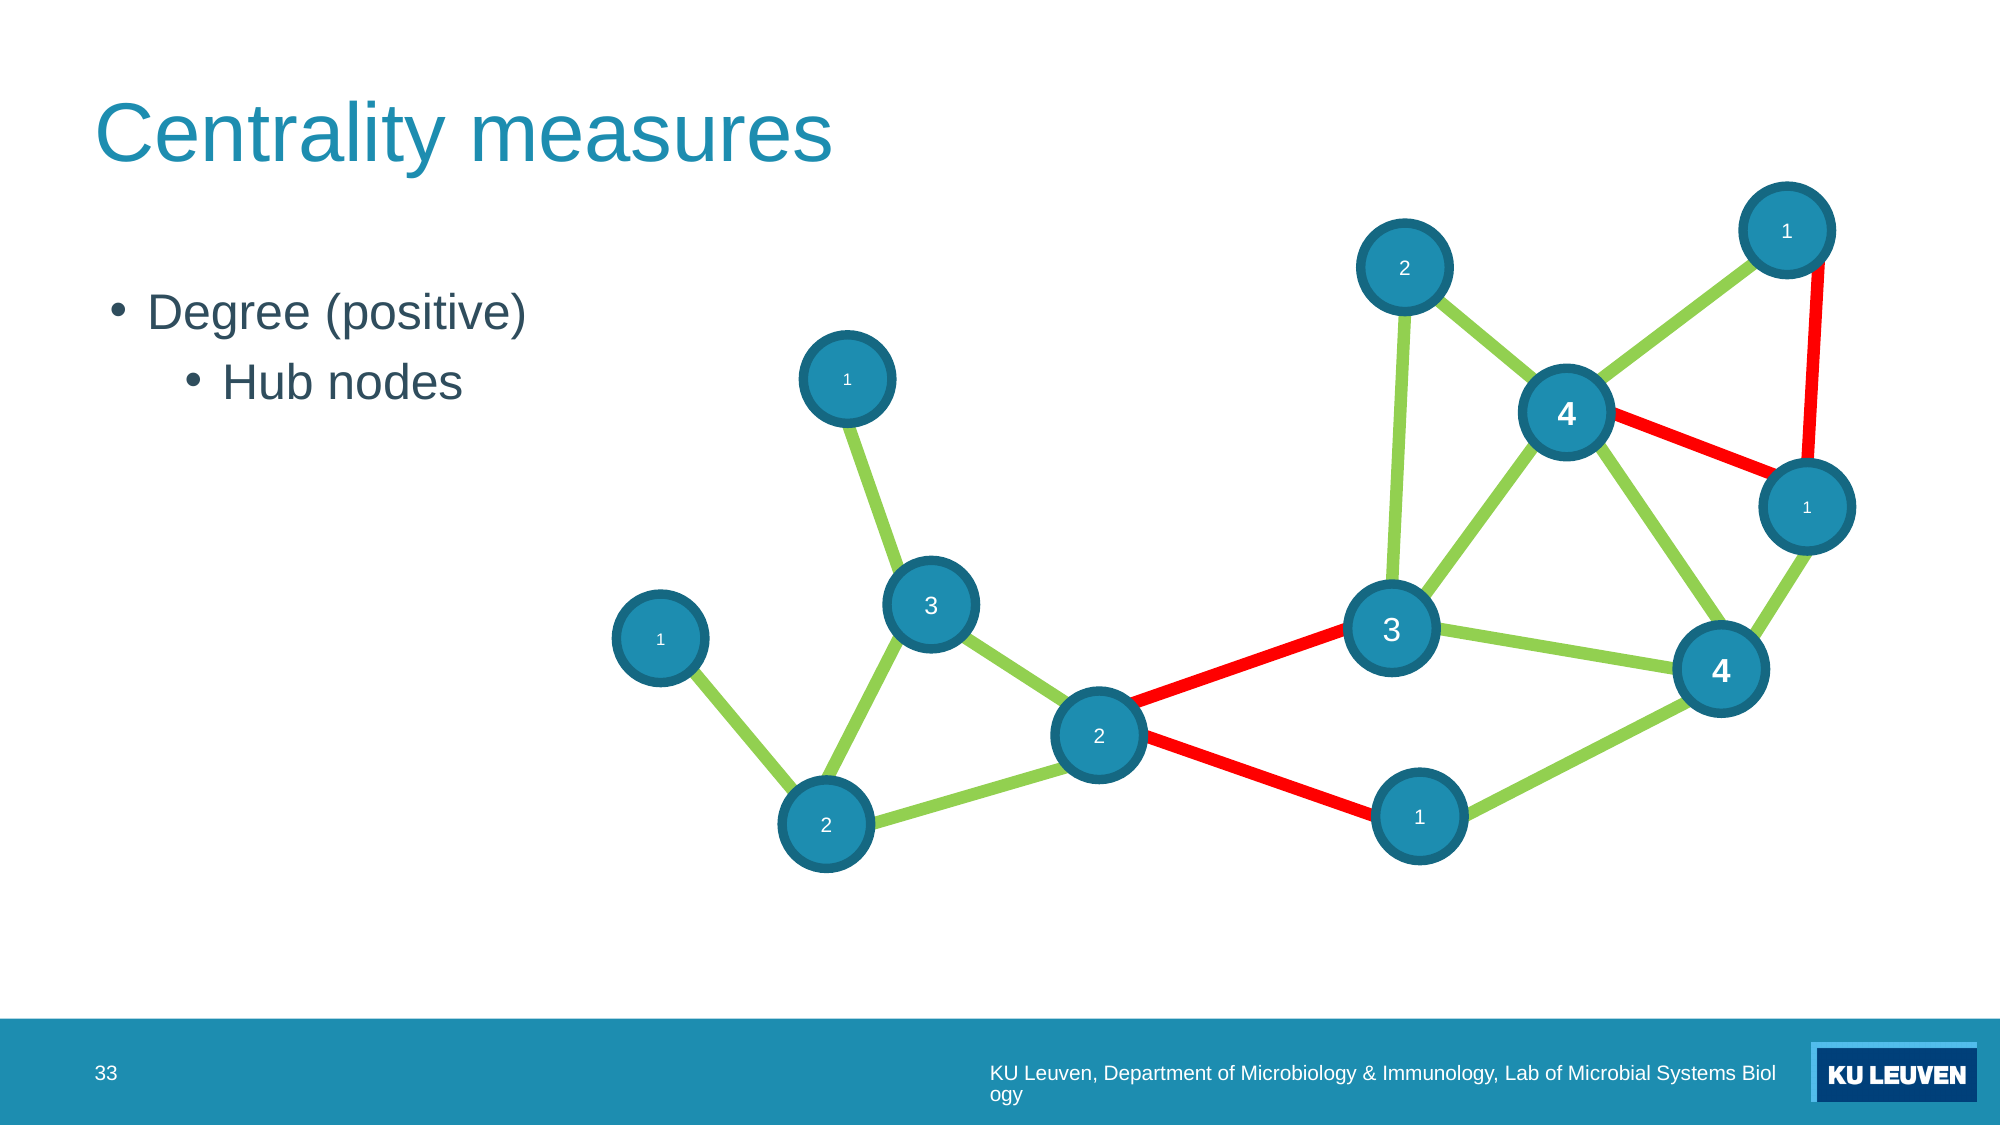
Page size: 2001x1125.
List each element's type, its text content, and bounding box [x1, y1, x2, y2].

text_box 3 [1346, 583, 1438, 674]
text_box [826, 635, 900, 780]
text_box 1 [1762, 461, 1853, 553]
title Centrality measures [94, 33, 1906, 223]
text_box 4 [1676, 623, 1767, 715]
text_box 4 [1521, 367, 1613, 458]
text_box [691, 669, 796, 793]
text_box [1143, 735, 1376, 817]
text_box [870, 766, 1068, 825]
slide_number 33 [94, 1018, 201, 1125]
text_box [1611, 412, 1777, 476]
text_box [1436, 628, 1678, 670]
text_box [1436, 298, 1536, 382]
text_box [1130, 628, 1348, 704]
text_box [1423, 443, 1536, 598]
text_box 2 [1359, 222, 1451, 313]
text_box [1598, 261, 1756, 382]
text_box 1 [802, 333, 893, 425]
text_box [1752, 551, 1808, 638]
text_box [1464, 700, 1691, 817]
text_box 1 [1374, 771, 1466, 862]
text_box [1807, 261, 1819, 463]
text_box 2 [781, 778, 872, 870]
text_box 1 [615, 592, 706, 684]
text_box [847, 423, 901, 574]
picture [1811, 1042, 1977, 1102]
text_box 3 [885, 559, 977, 650]
list Degree (positive) Hub nodes [94, 271, 1906, 1004]
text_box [962, 635, 1068, 704]
text_box 1 [1741, 185, 1833, 276]
footer KU Leuven, Department of Microbiology & Immunology, Lab of Microbial Systems Biology [989, 1018, 1809, 1125]
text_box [1391, 311, 1405, 584]
text_box 2 [1053, 689, 1145, 781]
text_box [1598, 443, 1722, 625]
